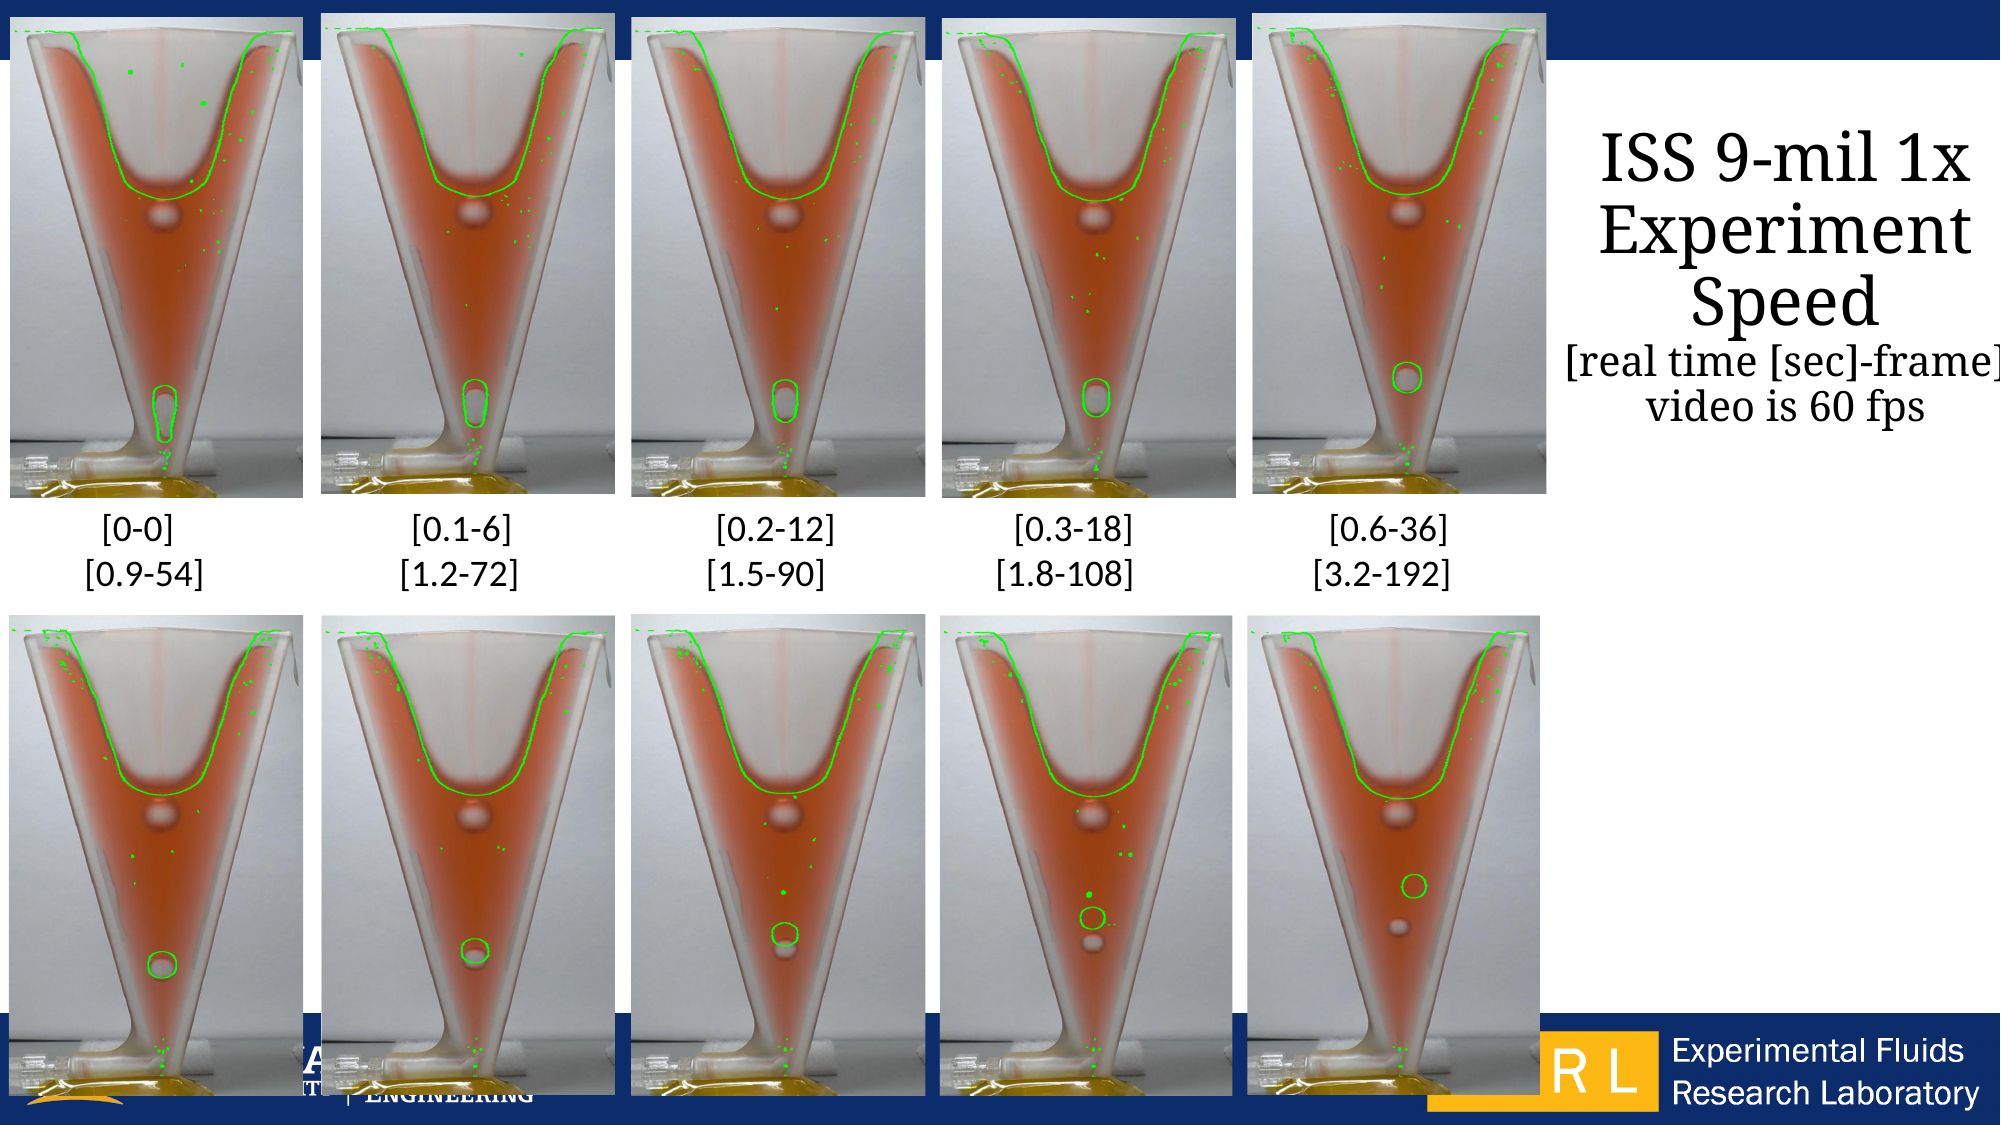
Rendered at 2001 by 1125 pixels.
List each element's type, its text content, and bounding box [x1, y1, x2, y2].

title ISS 9-mil 1x Experiment Speed [real time [sec]-frame] video is 60 fps [1547, 80, 2000, 475]
text_box [0-0] [0.1-6] [0.2-12] [0.3-18] [0.6-36] [0.9-54] [1.2-72] [1.5-90] [1.8-108] [3.2-192] [10, 497, 1547, 602]
picture [941, 18, 1236, 498]
picture [631, 614, 926, 1096]
picture [10, 17, 303, 497]
picture [3, 615, 628, 1125]
picture [320, 13, 615, 494]
picture [1247, 614, 2000, 1122]
picture [631, 17, 926, 497]
picture [1252, 13, 1547, 494]
picture [939, 615, 1233, 1096]
